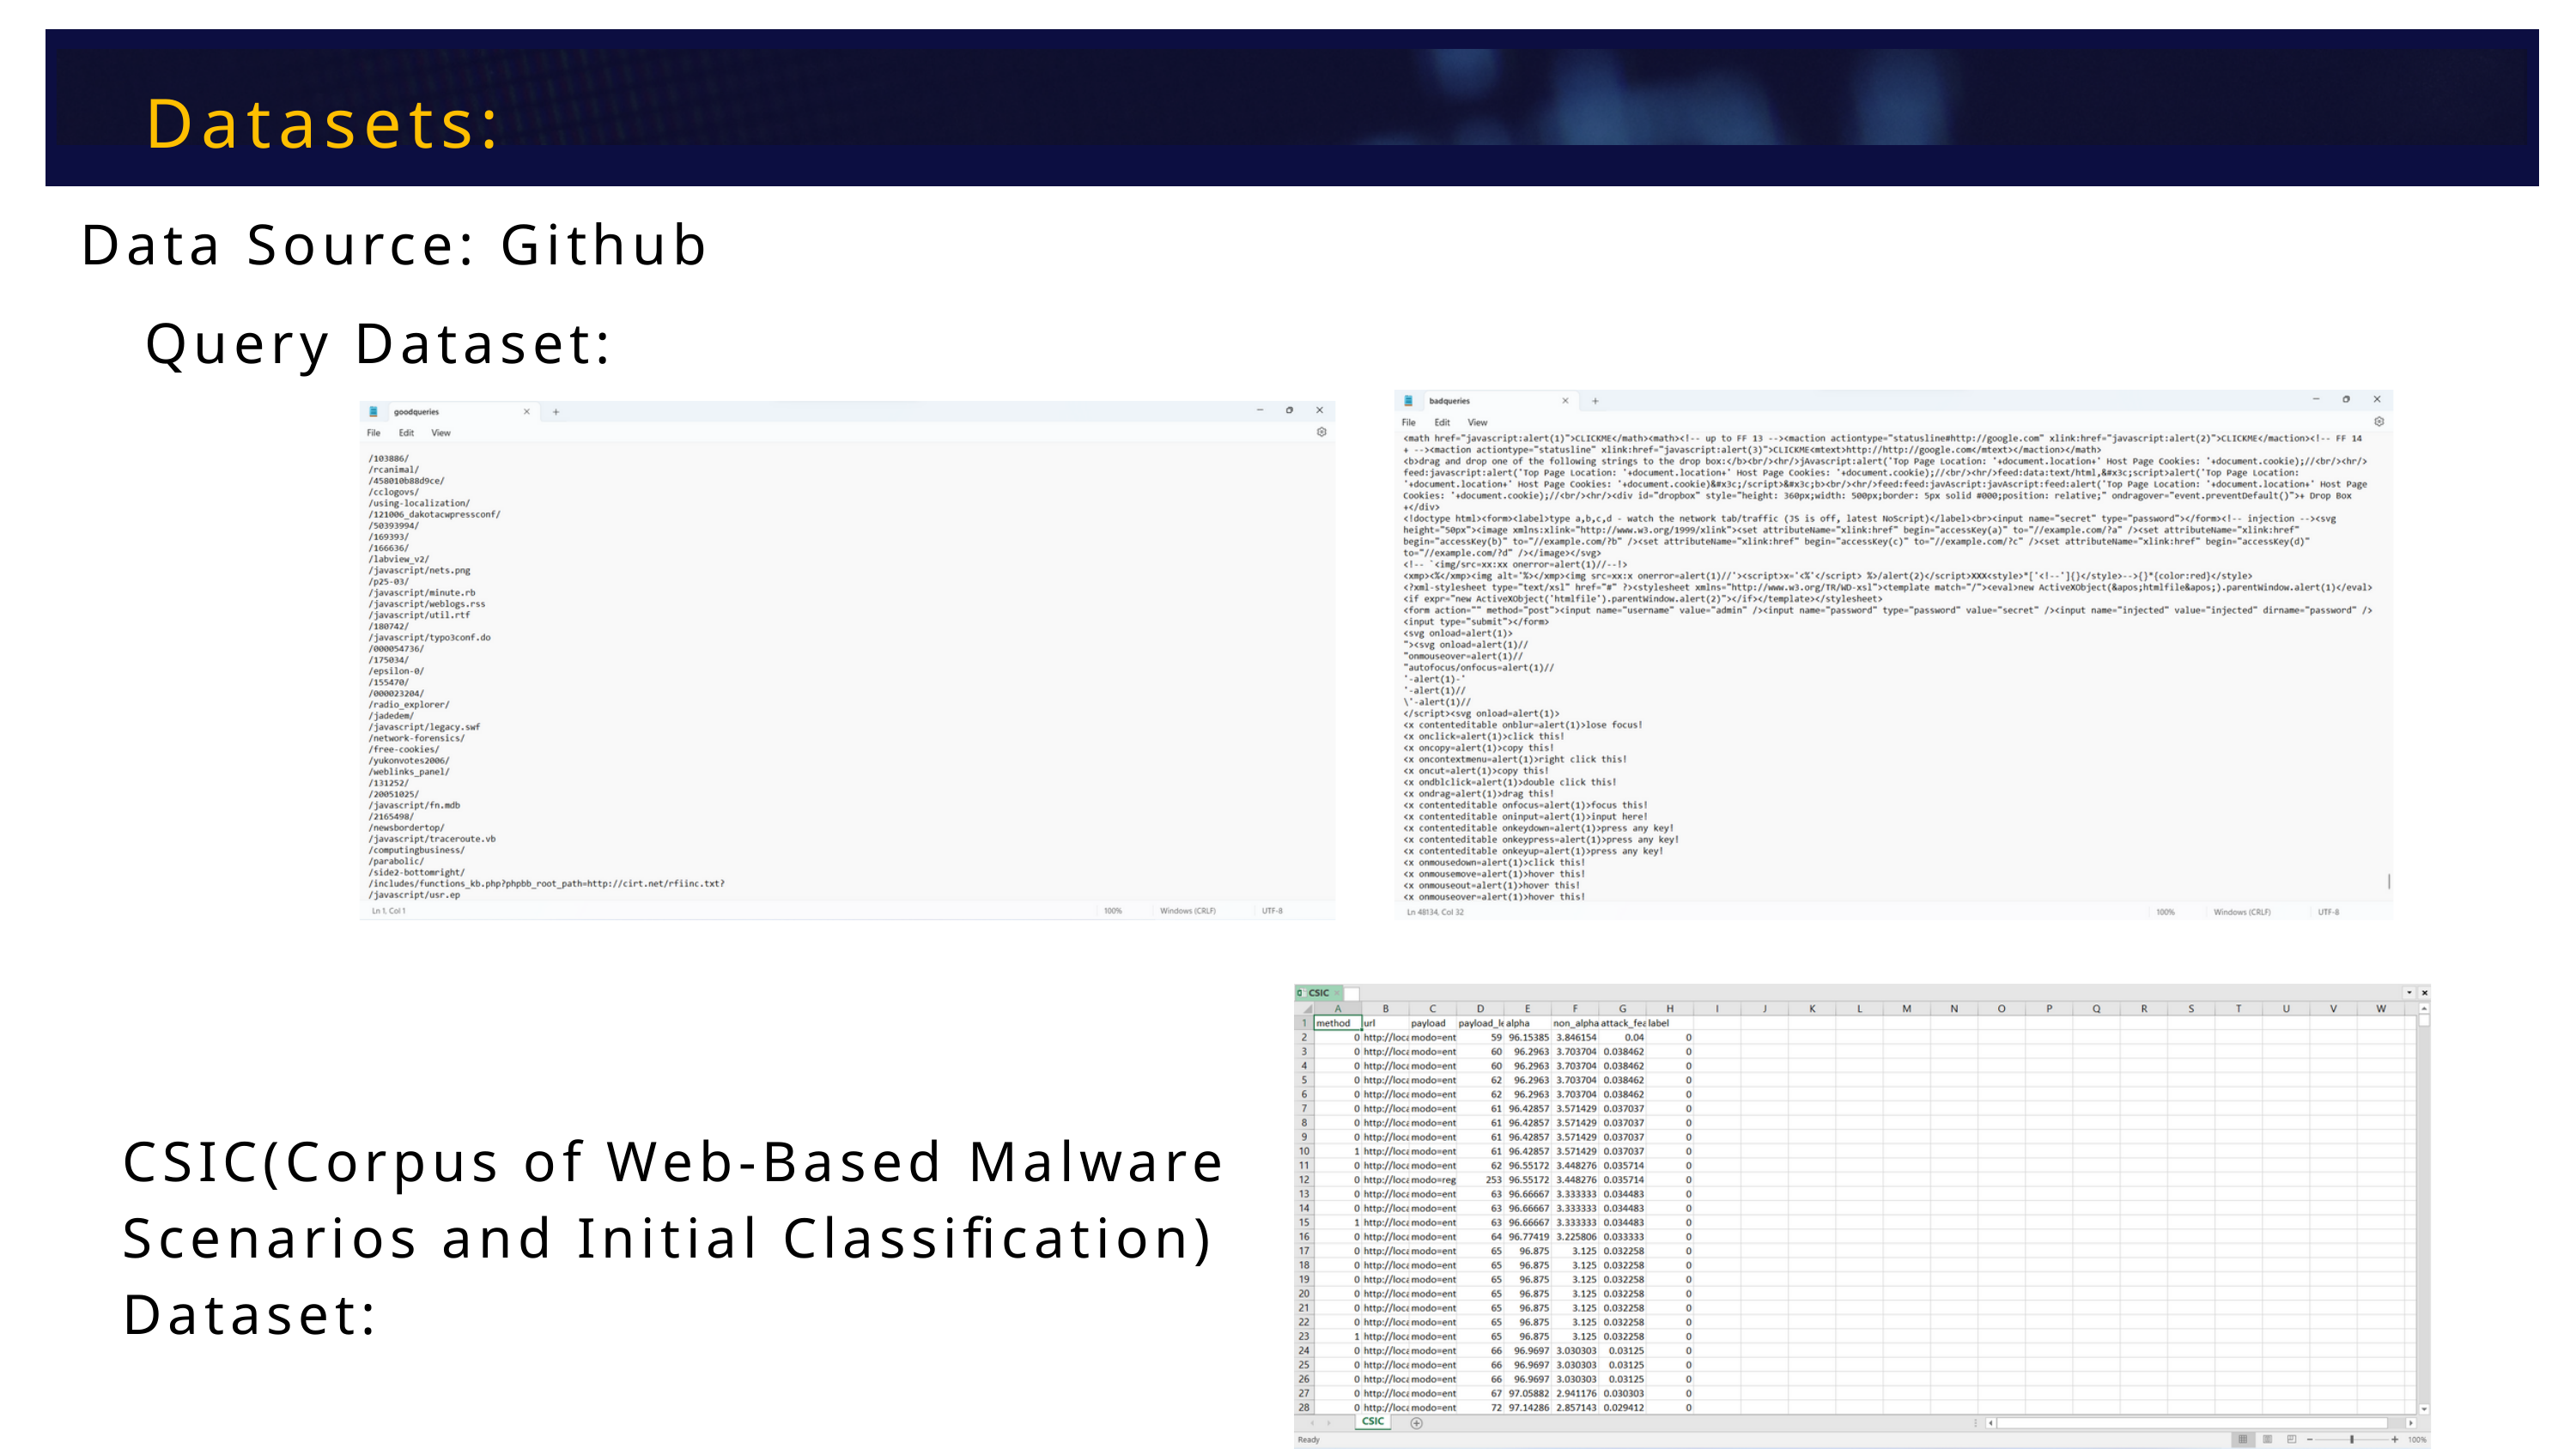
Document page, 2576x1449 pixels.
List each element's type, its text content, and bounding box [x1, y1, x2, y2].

text_box CSIC(Corpus of Web-Based Malware Scenarios and Initial Classification) Dataset: [122, 1115, 1783, 1346]
text_box [1294, 984, 2432, 1449]
text_box [359, 401, 1336, 920]
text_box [45, 28, 2540, 187]
text_box Data Source: Github [80, 198, 2078, 276]
text_box Query Dataset: [144, 296, 2143, 375]
text_box [1394, 390, 2394, 920]
